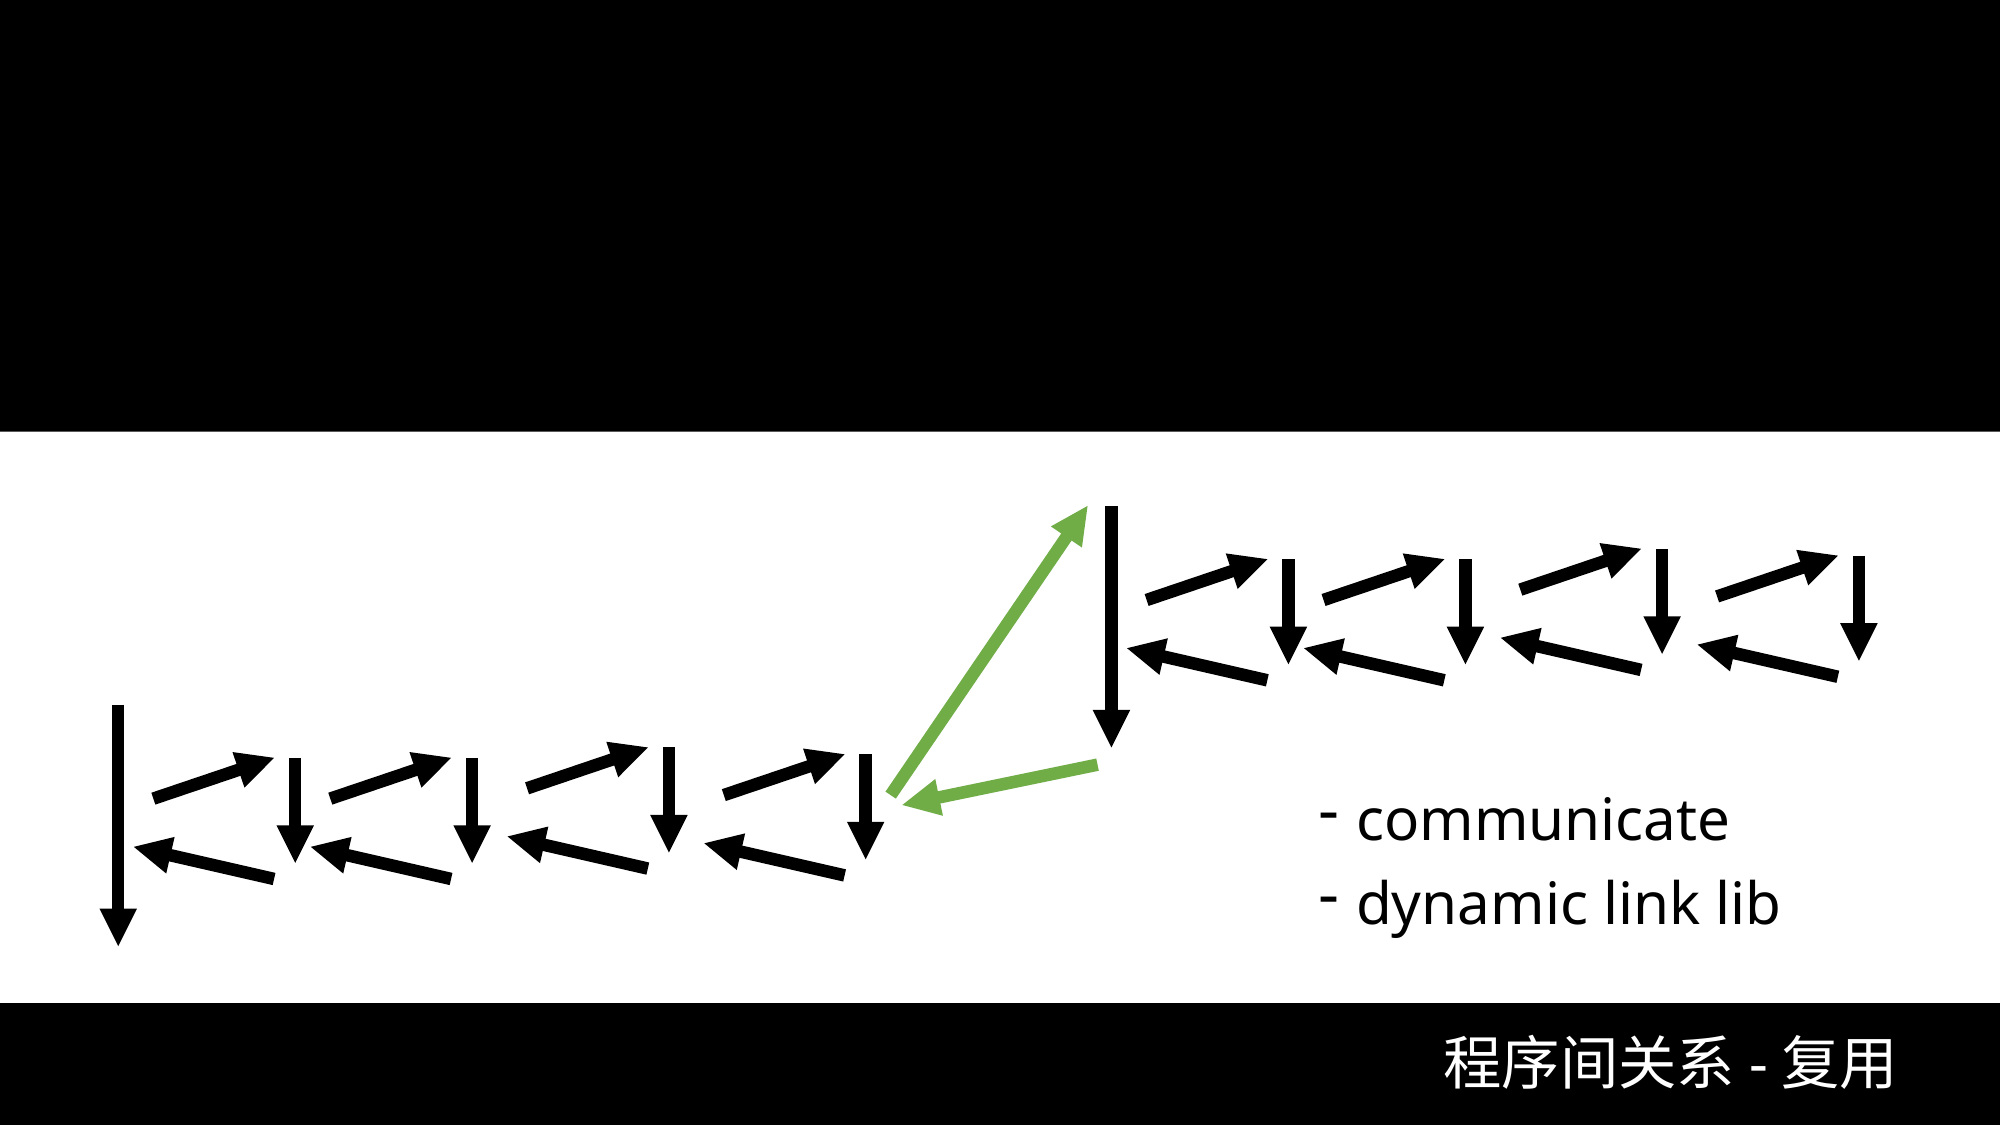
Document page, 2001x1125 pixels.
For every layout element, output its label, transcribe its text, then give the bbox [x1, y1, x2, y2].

text_box [0, 1002, 2000, 1125]
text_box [310, 846, 452, 879]
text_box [507, 836, 648, 869]
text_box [527, 747, 648, 789]
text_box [1127, 648, 1268, 681]
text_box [1697, 644, 1838, 677]
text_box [890, 505, 1088, 796]
text_box [0, 0, 2000, 433]
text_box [902, 764, 1098, 805]
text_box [1717, 555, 1838, 597]
text_box communicate dynamic link lib [1303, 783, 1961, 943]
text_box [153, 757, 275, 799]
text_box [1146, 559, 1268, 601]
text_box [723, 754, 845, 796]
text_box 程序间关系-复用 [465, 1026, 1914, 1102]
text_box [1500, 637, 1642, 670]
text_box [133, 846, 275, 879]
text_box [330, 757, 452, 799]
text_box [1323, 559, 1445, 601]
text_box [1304, 648, 1445, 681]
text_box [1520, 548, 1642, 590]
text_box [704, 843, 845, 876]
